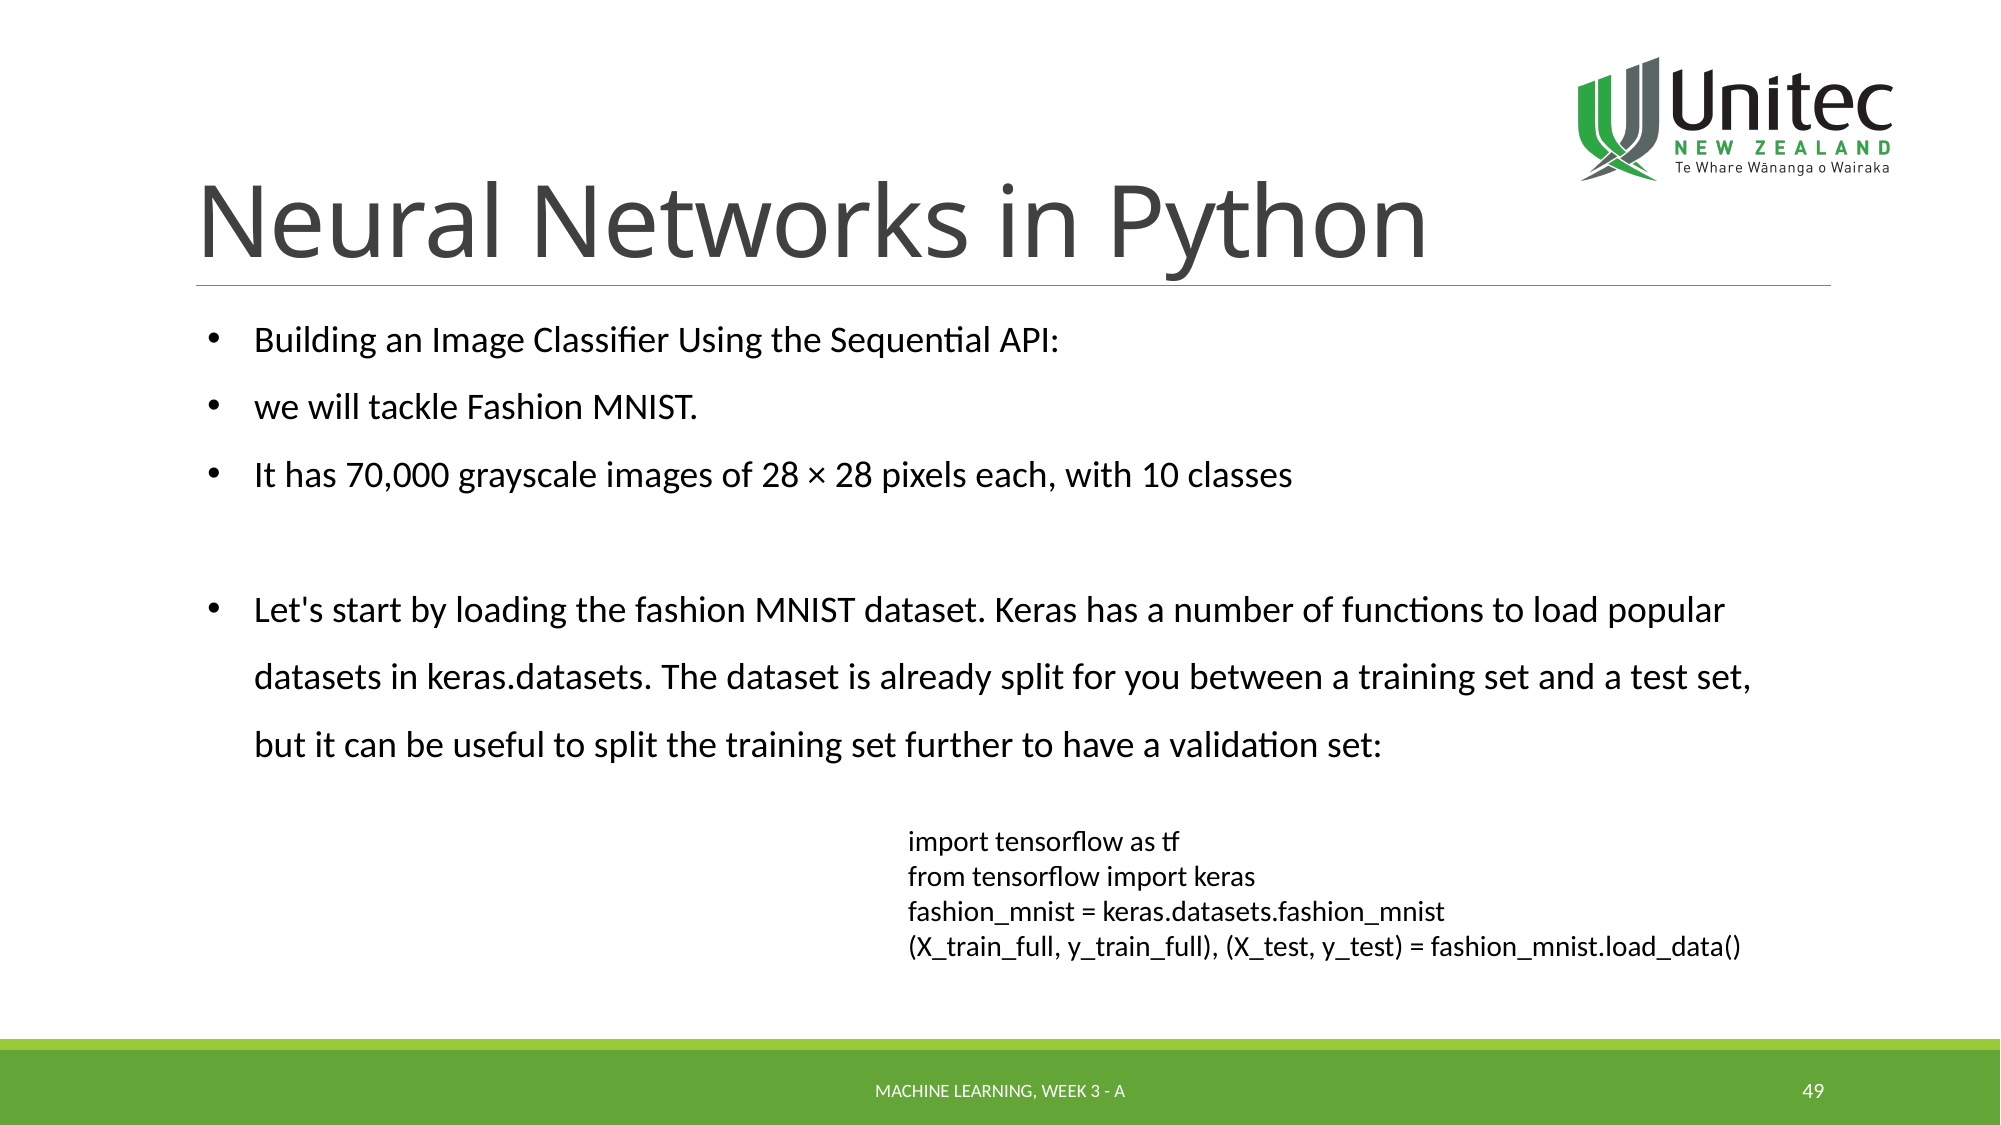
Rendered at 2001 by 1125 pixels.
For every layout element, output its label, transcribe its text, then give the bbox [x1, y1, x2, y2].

picture [1578, 56, 1893, 181]
text_box import tensorflow as tf from tensorflow import keras fashion_mnist = keras.datasets.fashion_mnist (X_train_full, y_train_full), (X_test, y_test) = fashion_mnist.load_data() [893, 814, 1869, 970]
title Neural Networks in Python [180, 0, 1830, 285]
footer Machine Learning, Week 3 - A [604, 1059, 1396, 1120]
slide_number 49 [1624, 1059, 1840, 1120]
text_box Building an Image Classifier Using the Sequential API: we will tackle Fashion MNIST. It has 70,000 grayscale images of 28 × 28 pixels each, with 10 classes Let's start by loading the fashion MNIST dataset. Keras has a number of functions to load popular datasets in keras.datasets. The dataset is already split for you between a training set and a test set, but it can be useful to split the training set further to have a validation set: [192, 284, 1820, 840]
